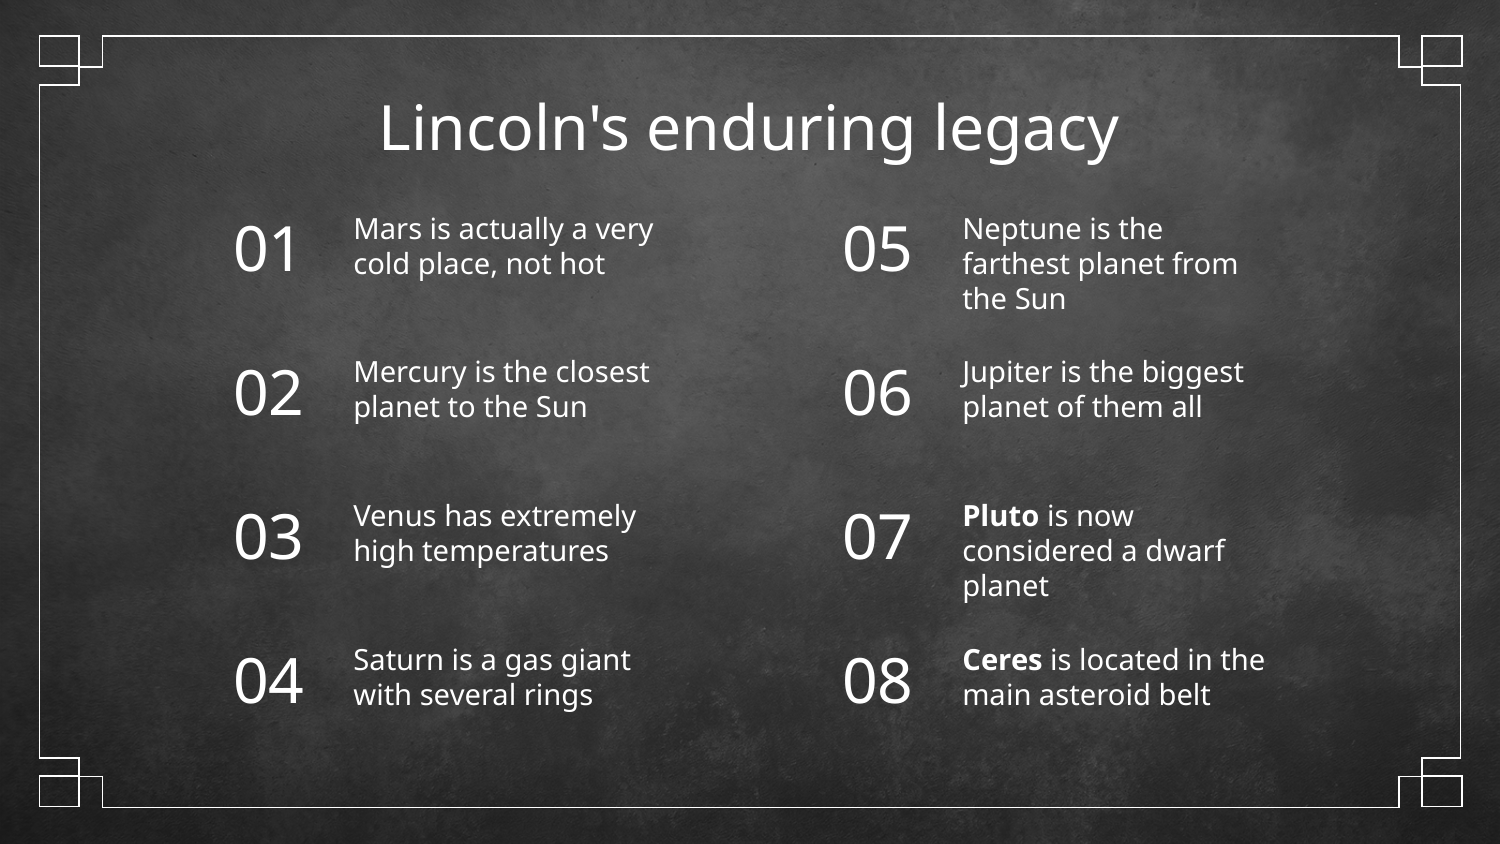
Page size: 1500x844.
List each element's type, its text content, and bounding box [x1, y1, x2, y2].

title 01 [208, 195, 330, 299]
subtitle Saturn is a gas giant with several rings [338, 626, 683, 730]
title 08 [817, 627, 939, 731]
title 03 [208, 483, 330, 587]
subtitle Pluto is now considered a dwarf planet [947, 482, 1292, 587]
title 07 [817, 483, 939, 587]
subtitle Ceres is located in the main asteroid belt [947, 626, 1292, 730]
title 02 [208, 339, 330, 443]
subtitle Venus has extremely high temperatures [338, 482, 683, 587]
subtitle Mercury is the closest planet to the Sun [338, 338, 683, 443]
subtitle Neptune is the farthest planet from the Sun [947, 195, 1292, 299]
subtitle Mars is actually a very cold place, not hot [338, 195, 683, 299]
title Lincoln's enduring legacy [116, 72, 1383, 167]
title 06 [817, 339, 939, 443]
title 05 [817, 195, 939, 299]
title 04 [208, 627, 330, 731]
subtitle Jupiter is the biggest planet of them all [947, 338, 1292, 443]
